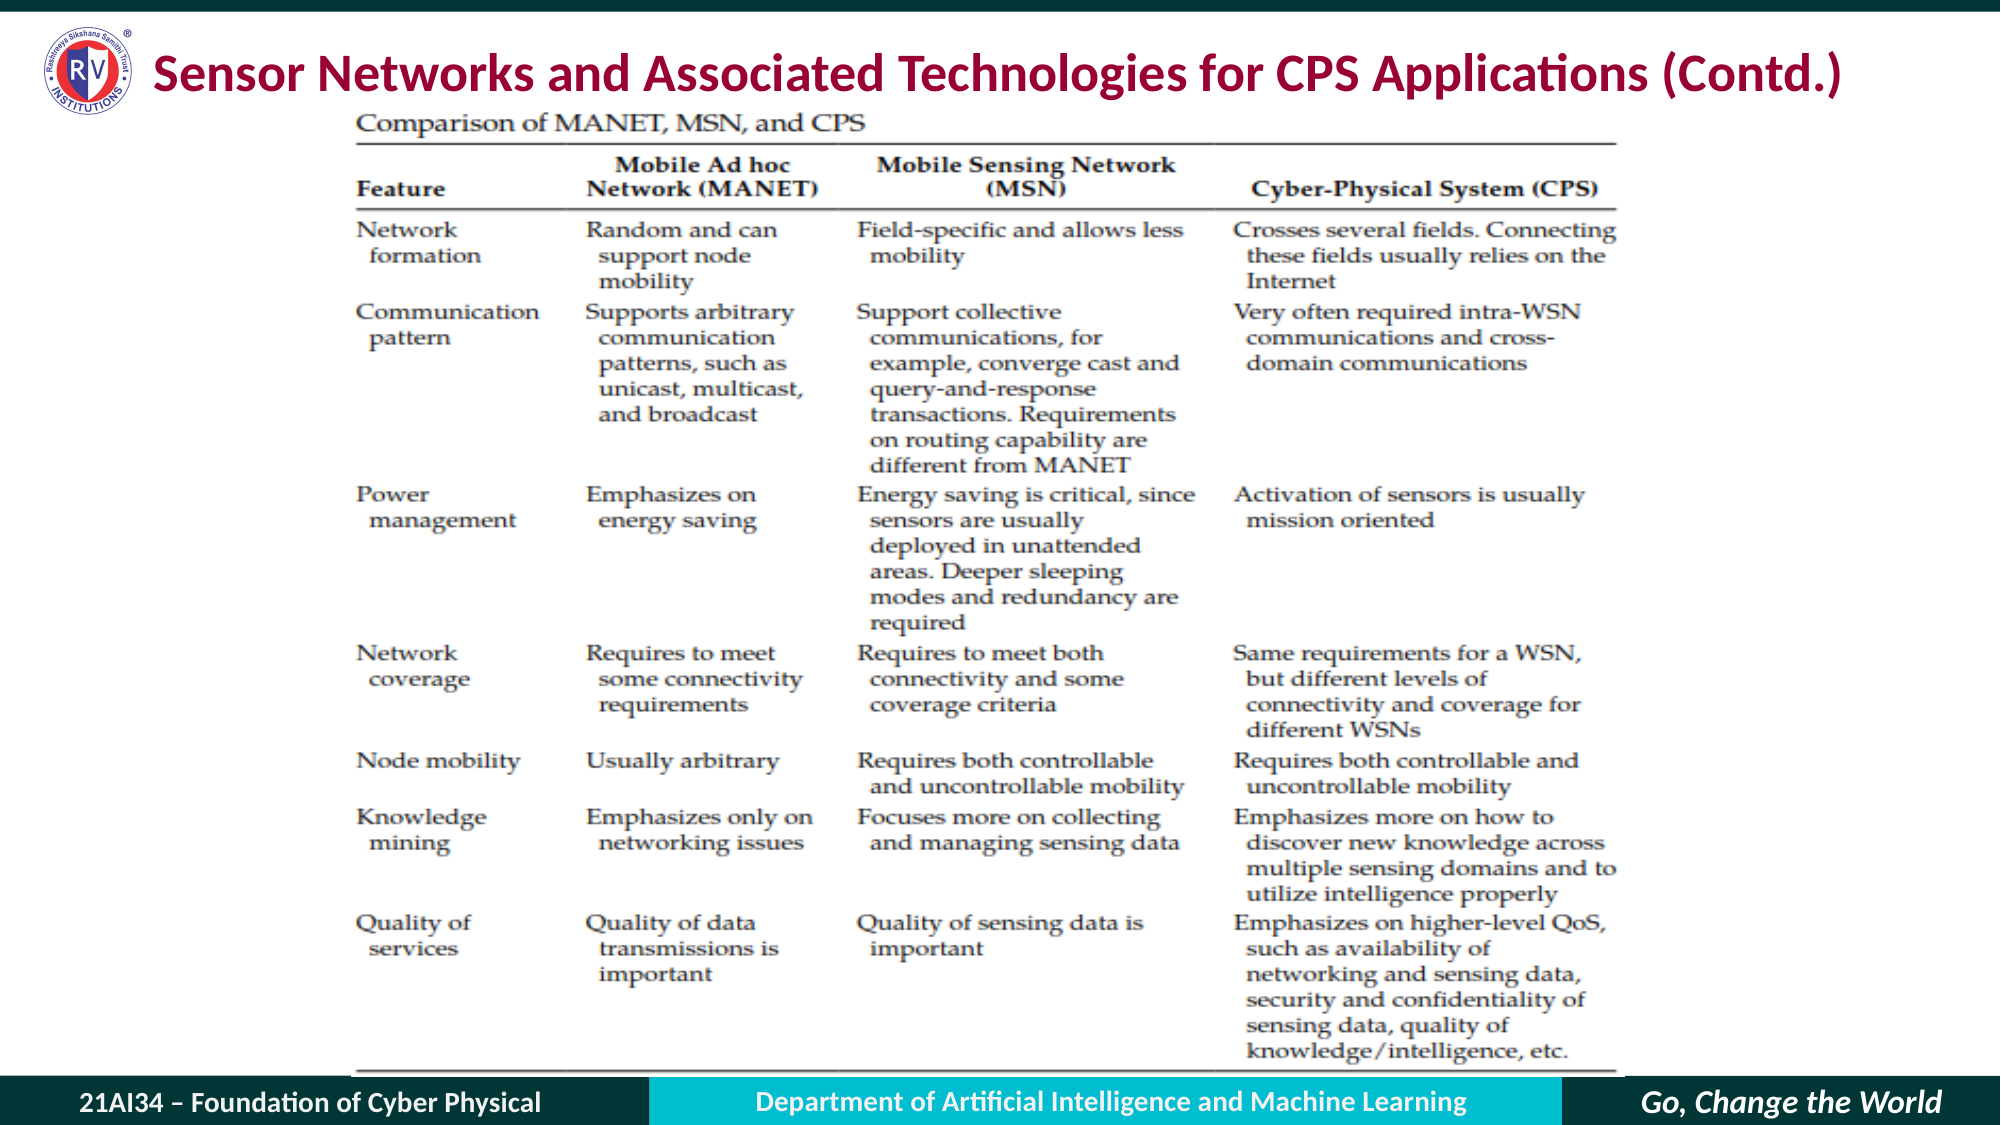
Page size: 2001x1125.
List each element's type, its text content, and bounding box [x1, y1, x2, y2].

picture [37, 20, 138, 121]
picture [351, 106, 1625, 1077]
title Sensor Networks and Associated Technologies for CPS Applications (Contd.) [137, 24, 1863, 125]
